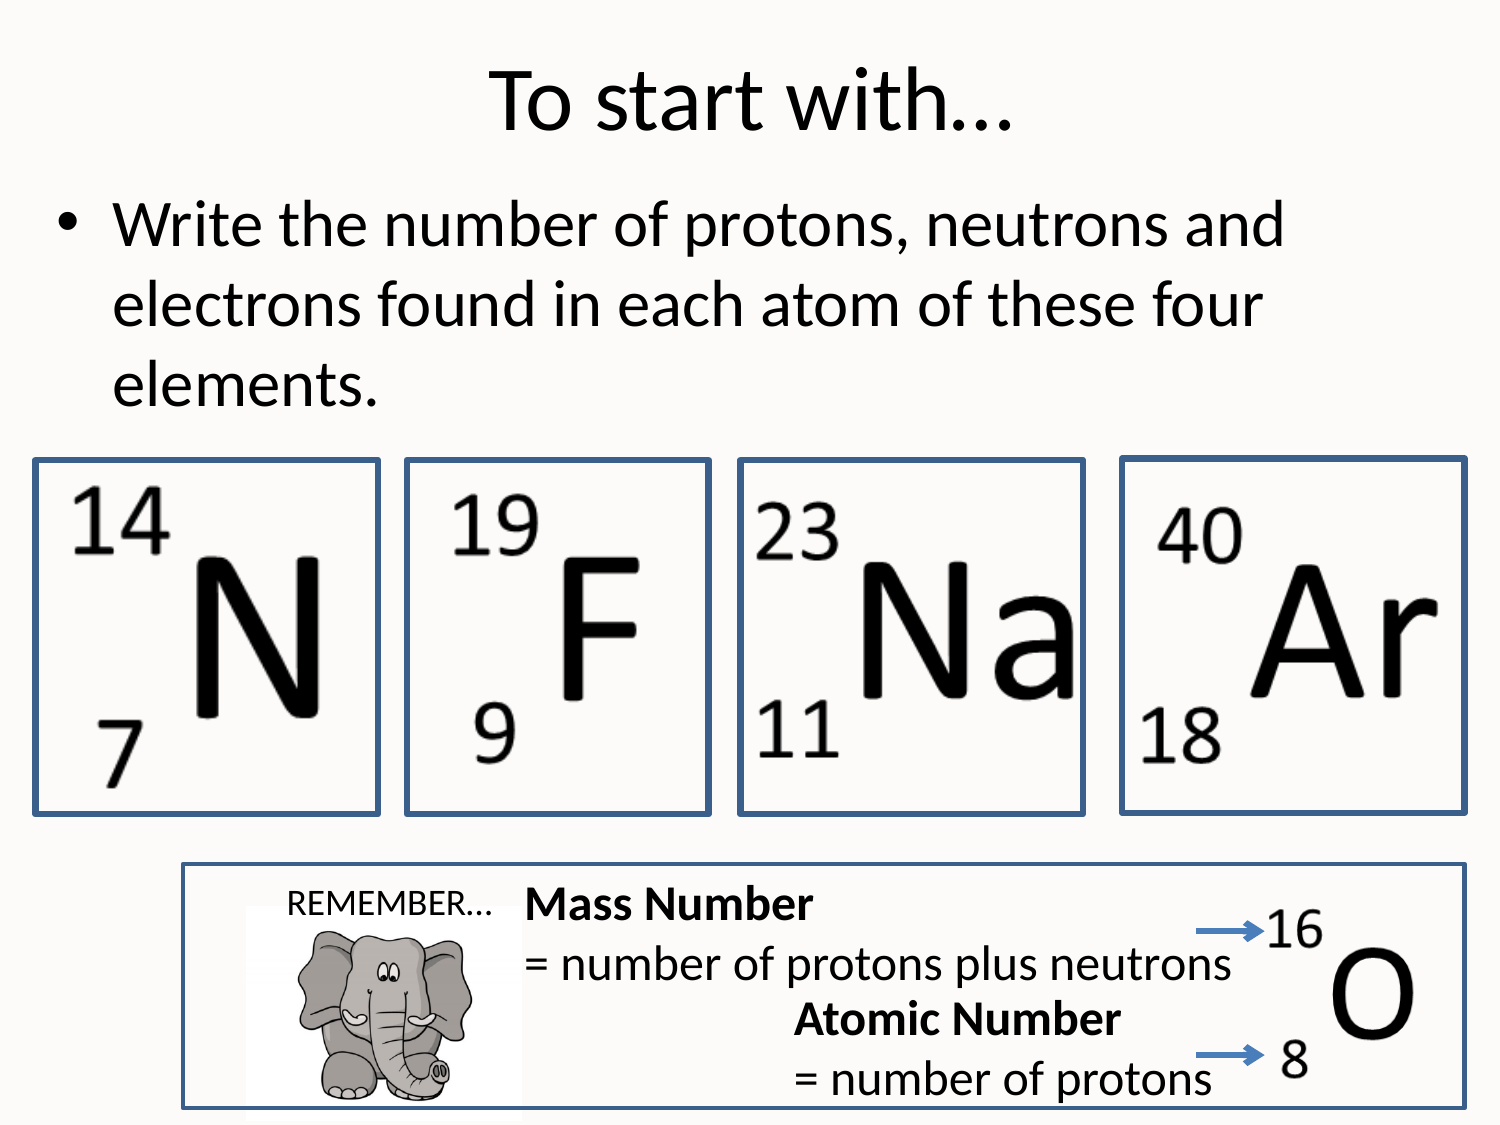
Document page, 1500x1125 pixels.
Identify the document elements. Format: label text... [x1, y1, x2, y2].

picture [0, 403, 1500, 1125]
text_box Atomic Number = number of protons [779, 1110, 1223, 1114]
title To start with… [76, 0, 1427, 172]
text_box [526, 892, 1223, 1110]
list Write the number of protons, neutrons and electrons found in each atom of these four elements. [41, 172, 1471, 362]
text_box [181, 948, 240, 1110]
